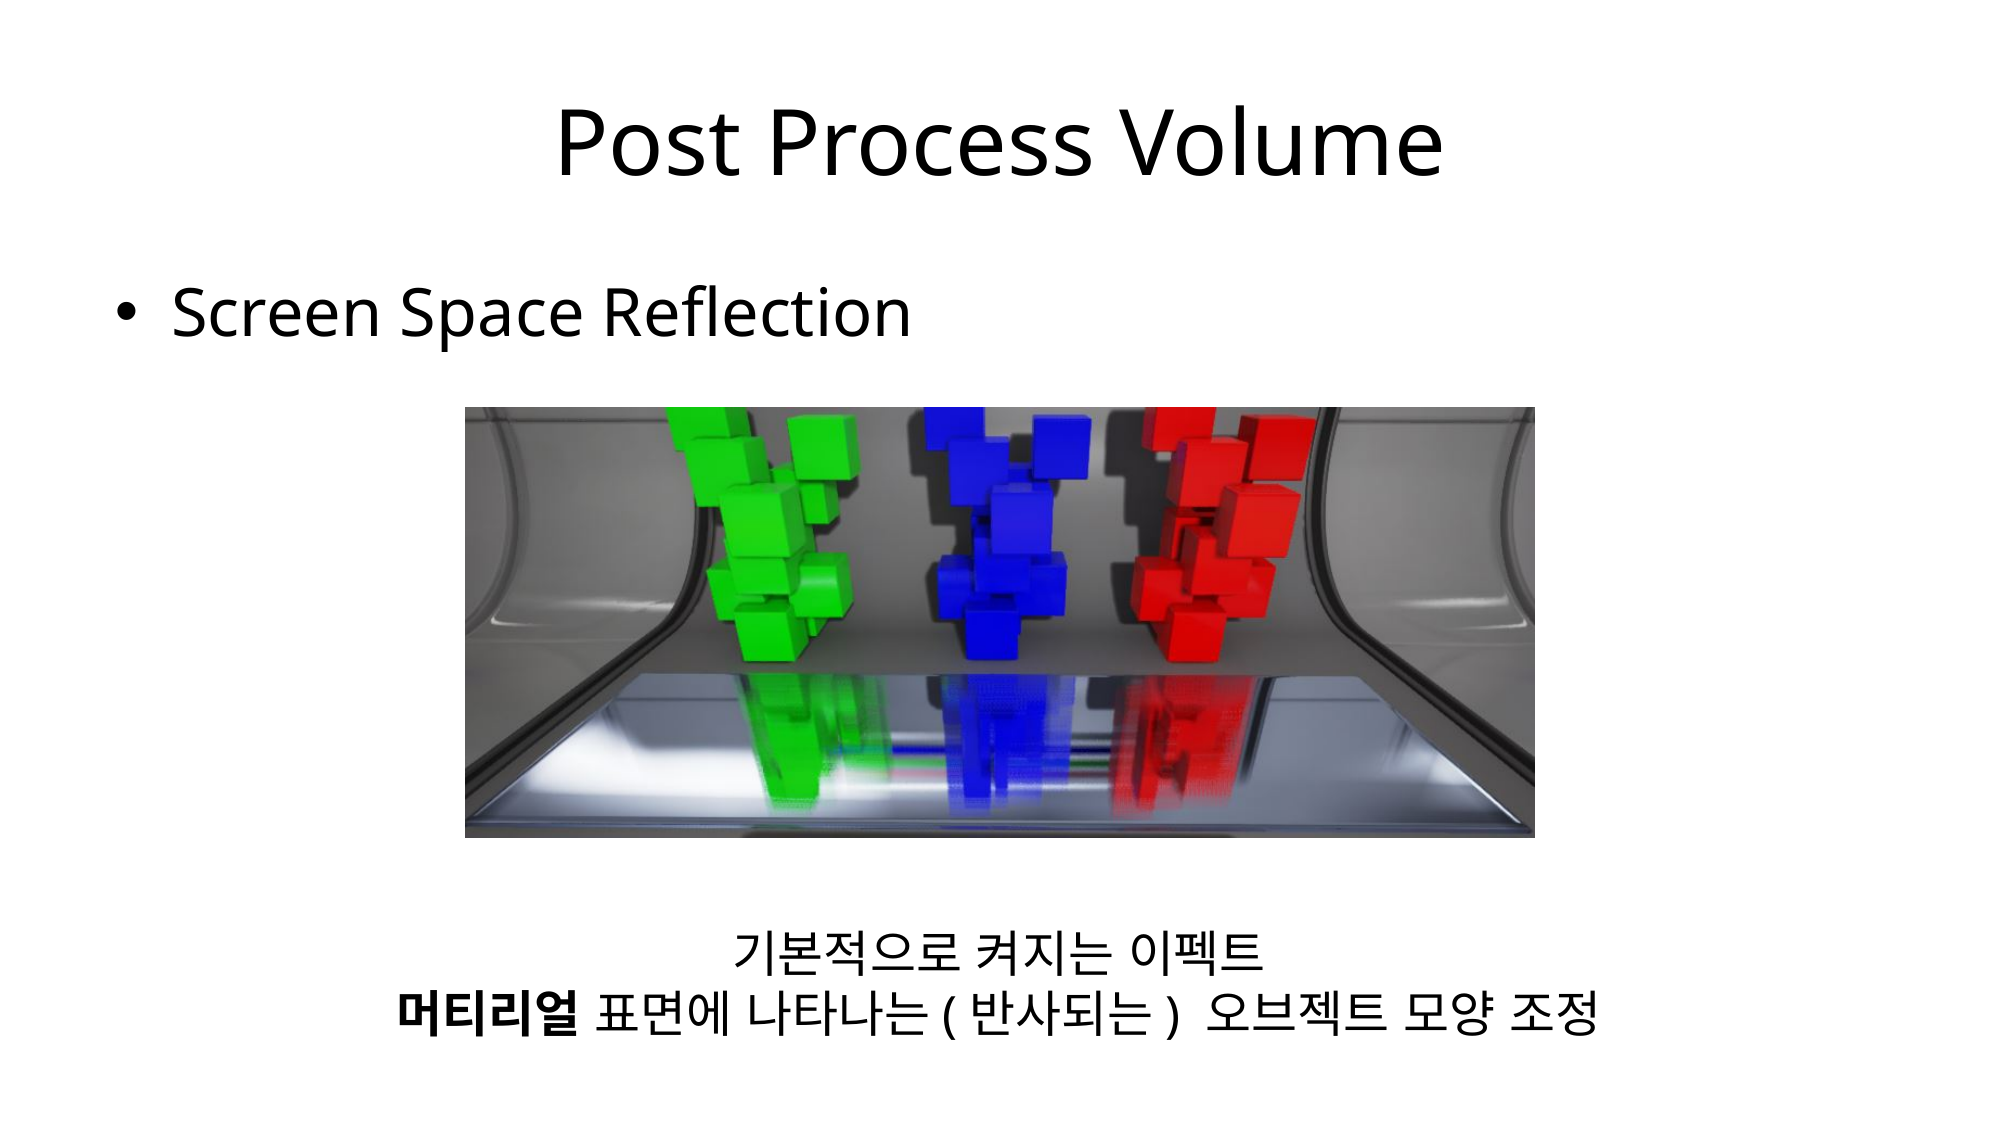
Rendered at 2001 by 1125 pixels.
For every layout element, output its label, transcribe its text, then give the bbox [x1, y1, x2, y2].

picture [465, 407, 1535, 839]
text_box 기본적으로 켜지는 이펙트 머티리얼 표면에 나타나는(반사되는) 오브젝트 모양 조정 [324, 915, 1675, 1050]
title Post Process Volume [98, 43, 1902, 235]
list Screen Space Reflection [99, 262, 1900, 1005]
